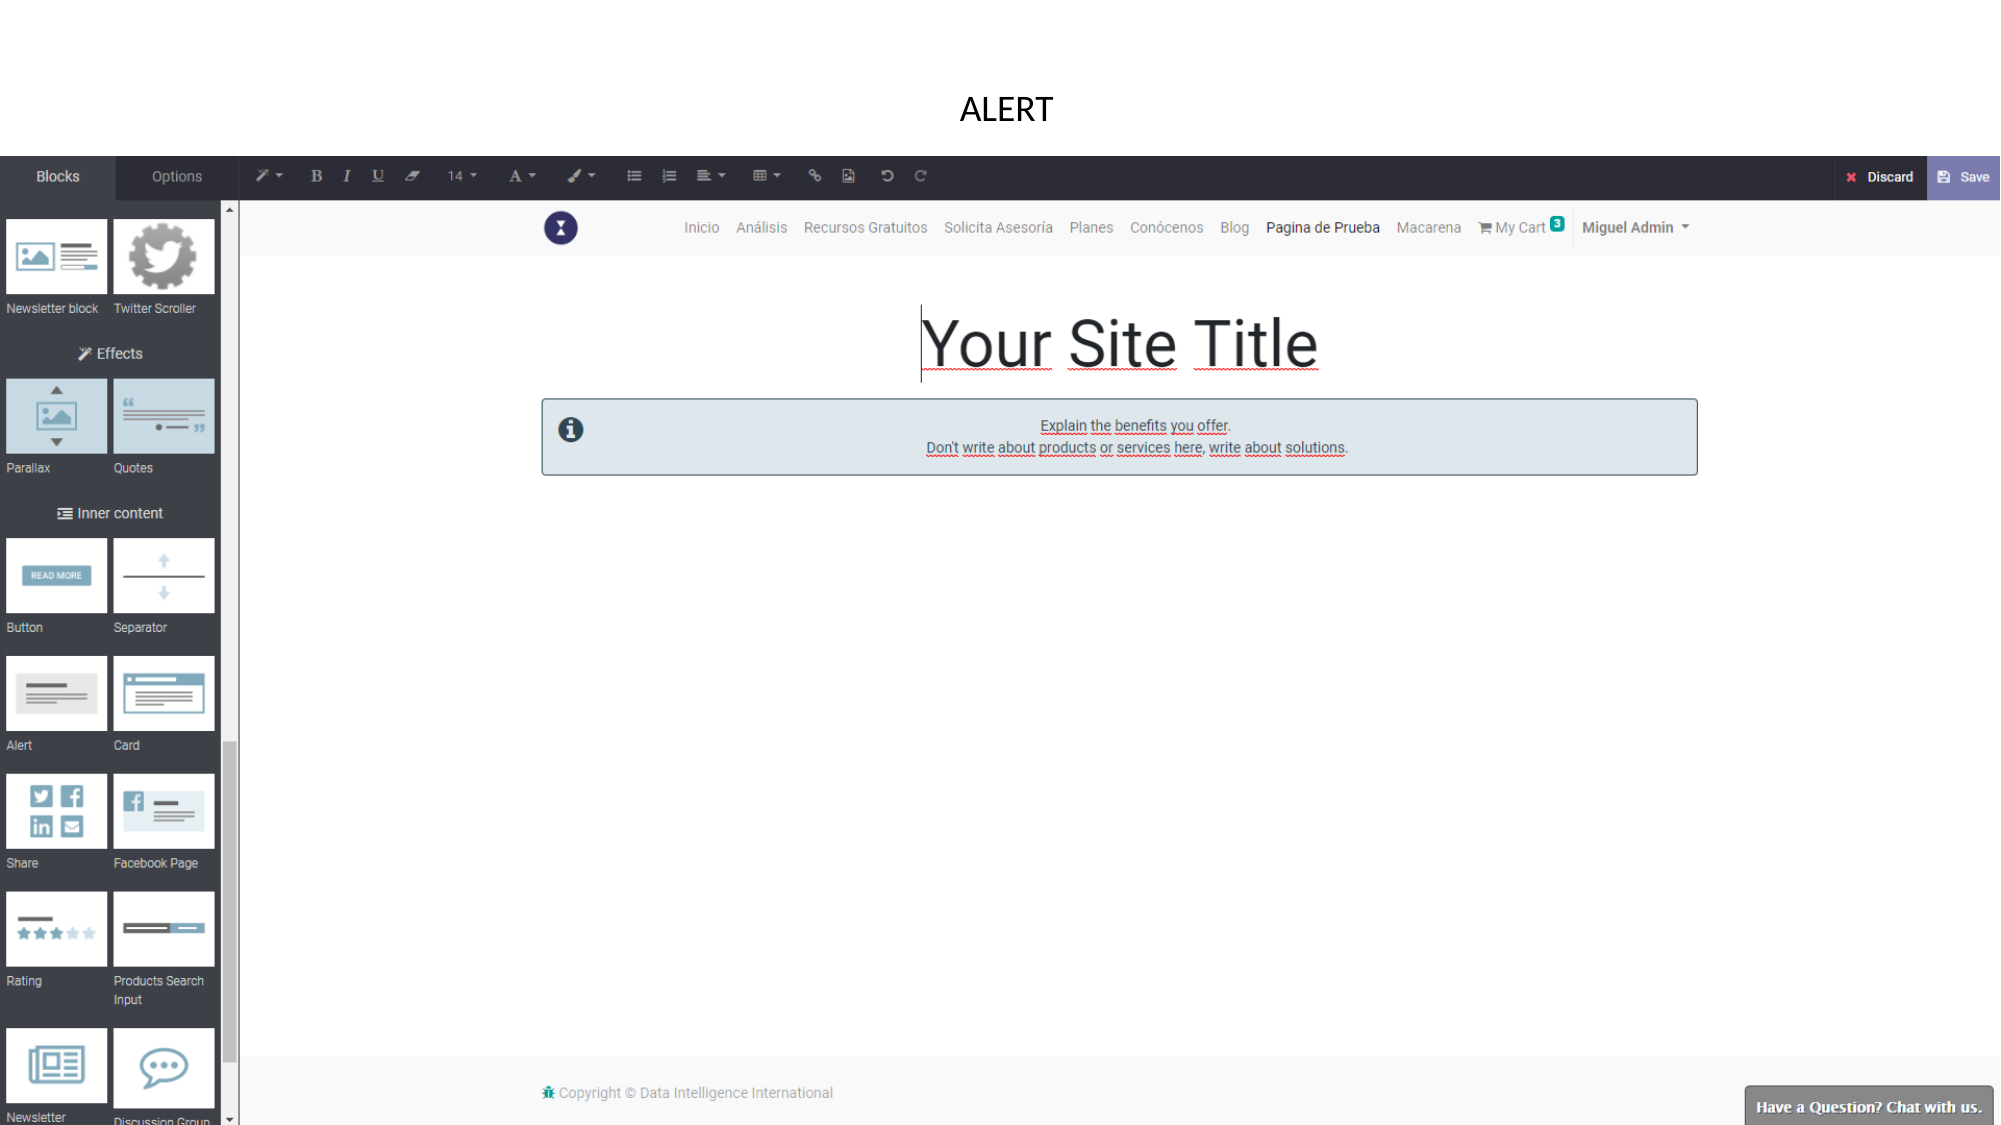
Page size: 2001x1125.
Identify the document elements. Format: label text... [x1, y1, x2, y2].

picture [0, 156, 2000, 1125]
text_box ALERT [945, 76, 1069, 137]
